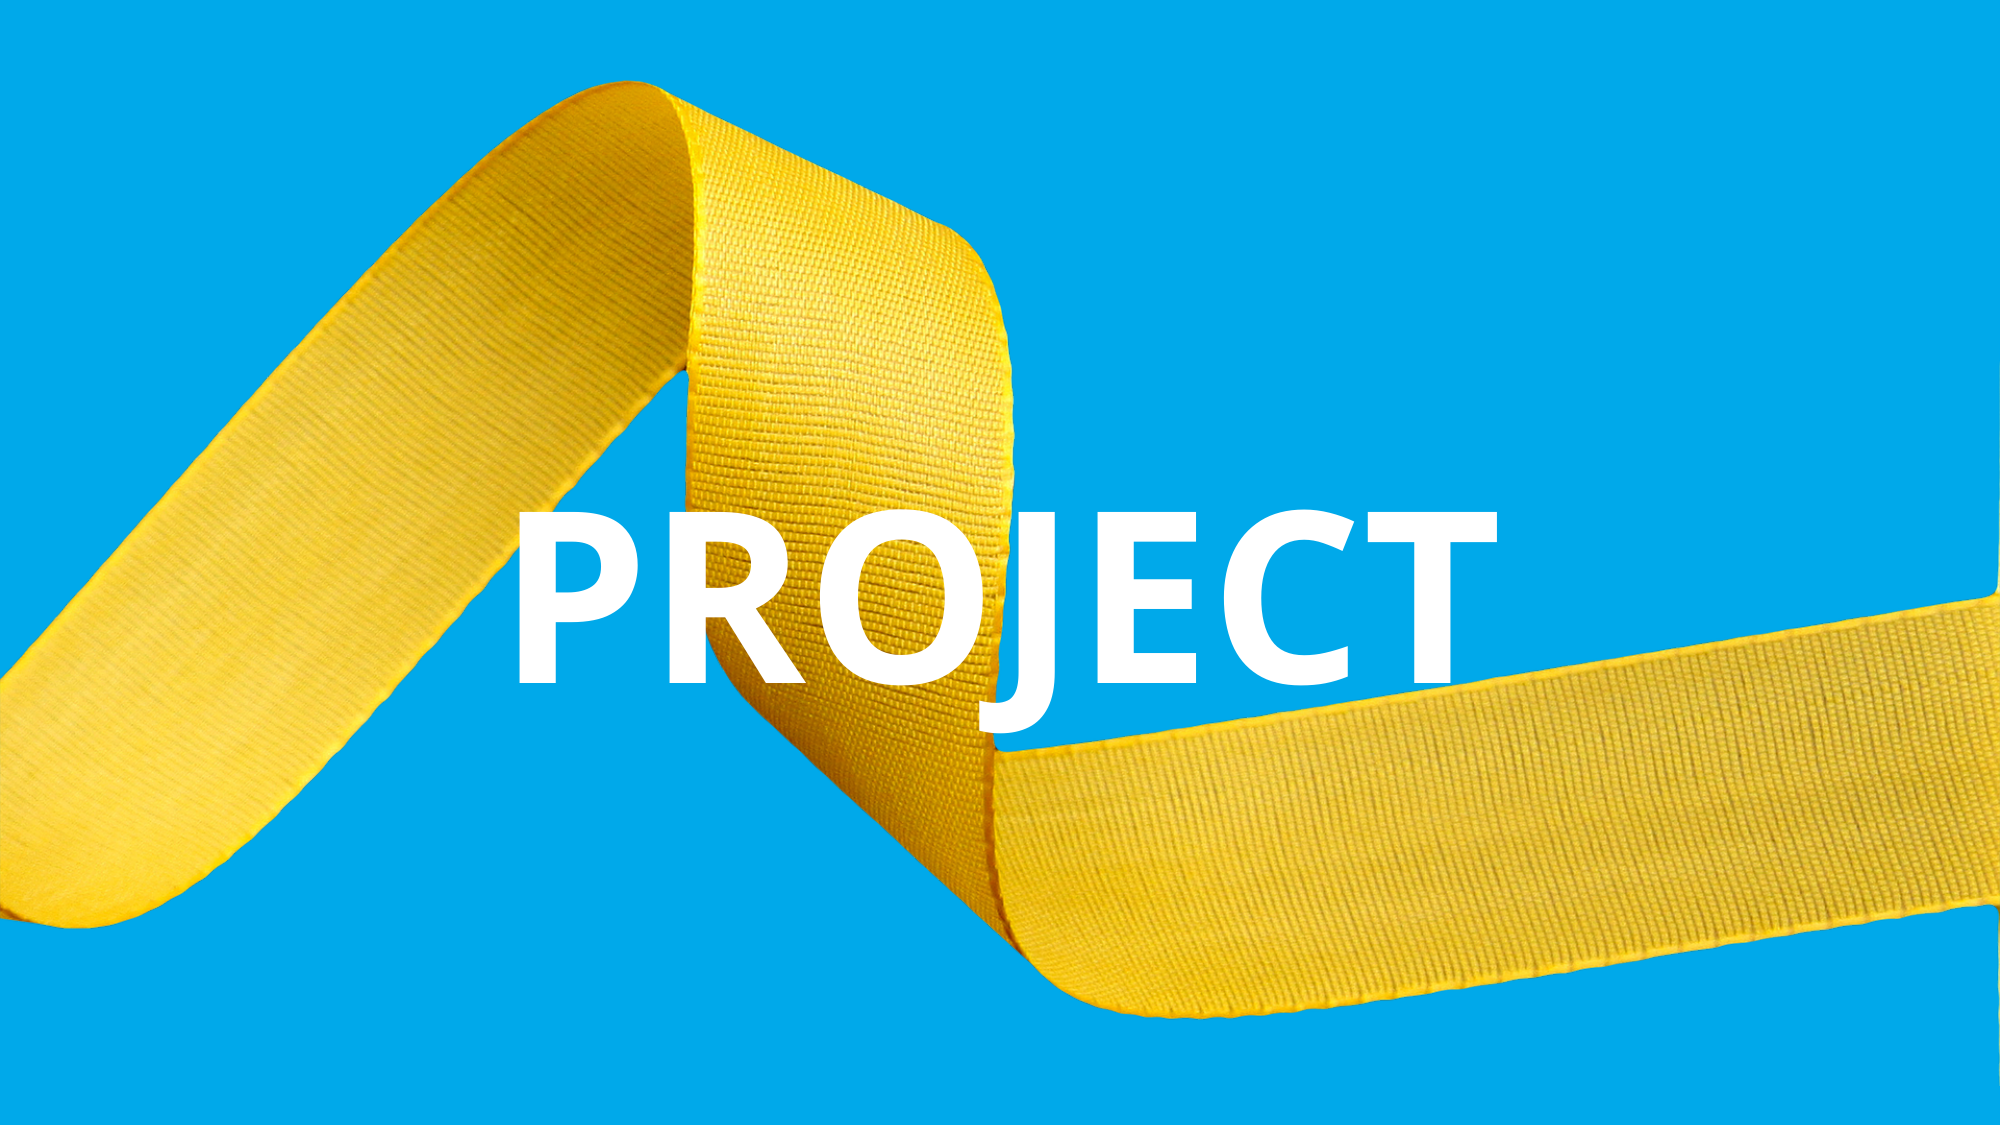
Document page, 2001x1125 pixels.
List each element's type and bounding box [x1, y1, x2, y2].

picture [1368, 513, 1496, 682]
picture [1224, 510, 1353, 685]
picture [0, 81, 2000, 1019]
picture [1098, 513, 1195, 682]
